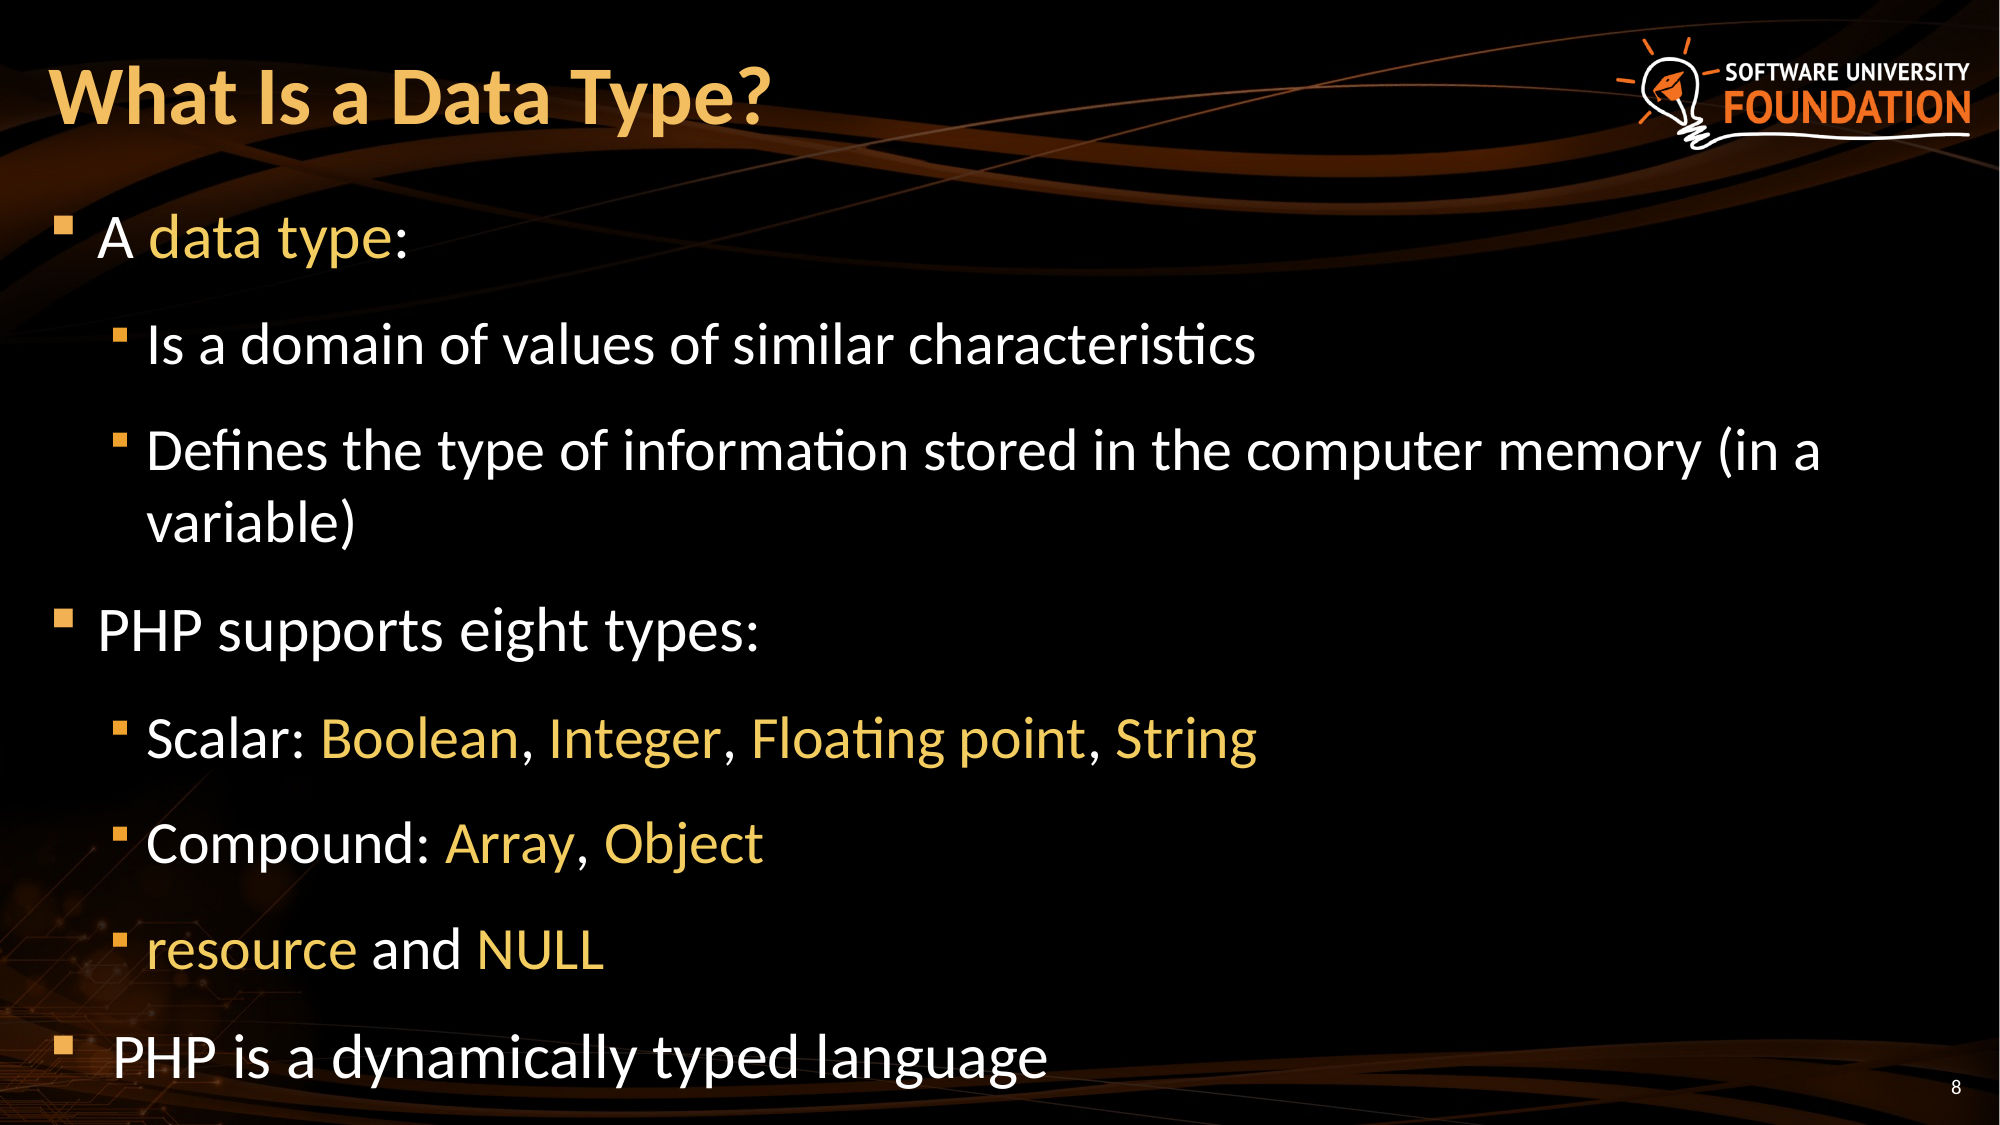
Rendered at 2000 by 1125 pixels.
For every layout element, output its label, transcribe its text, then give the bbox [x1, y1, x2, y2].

list A data type: Is a domain of values of similar characteristics Defines the type of information stored in the computer memory (in a variable) PHP supports eight types: Scalar: Boolean, Integer, Floating point, String Compound: Array, Object resource and NULL PHP is a dynamically typed language [31, 188, 1968, 1103]
title What Is a Data Type? [30, 6, 1602, 189]
picture [0, 0, 2000, 1125]
